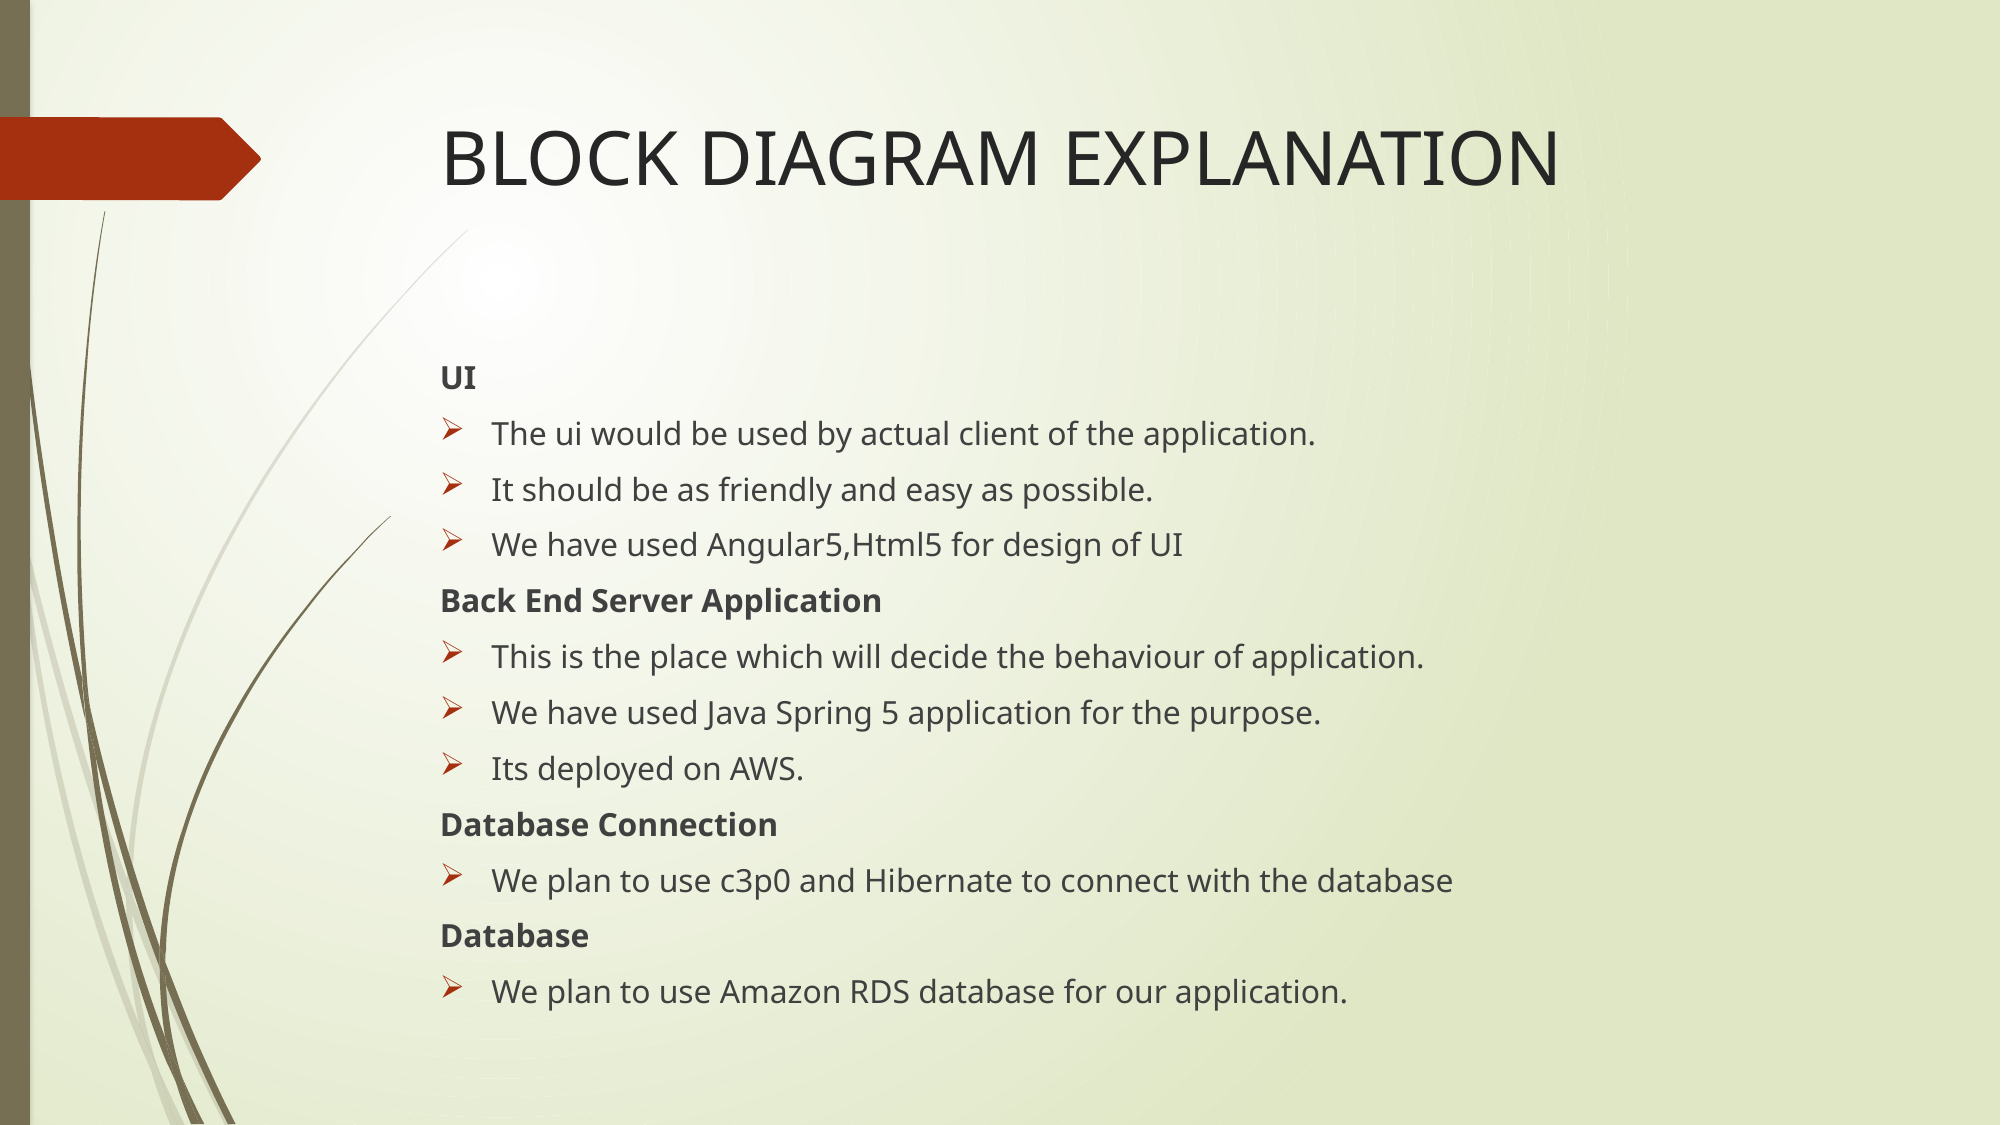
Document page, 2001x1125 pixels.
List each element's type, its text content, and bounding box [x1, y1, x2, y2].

title BLOCK DIAGRAM EXPLANATION [425, 102, 1888, 313]
list UI The ui would be used by actual client of the application. It should be as friendly and easy as possible. We have used Angular5,Html5 for design of UI Back End Server Application This is the place which will decide the behaviour of application. We have used Java Spring 5 application for the purpose. Its deployed on AWS. Database Connection We plan to use c3p0 and Hibernate to connect with the database Database We plan to use Amazon RDS database for our application. [424, 350, 1888, 1082]
